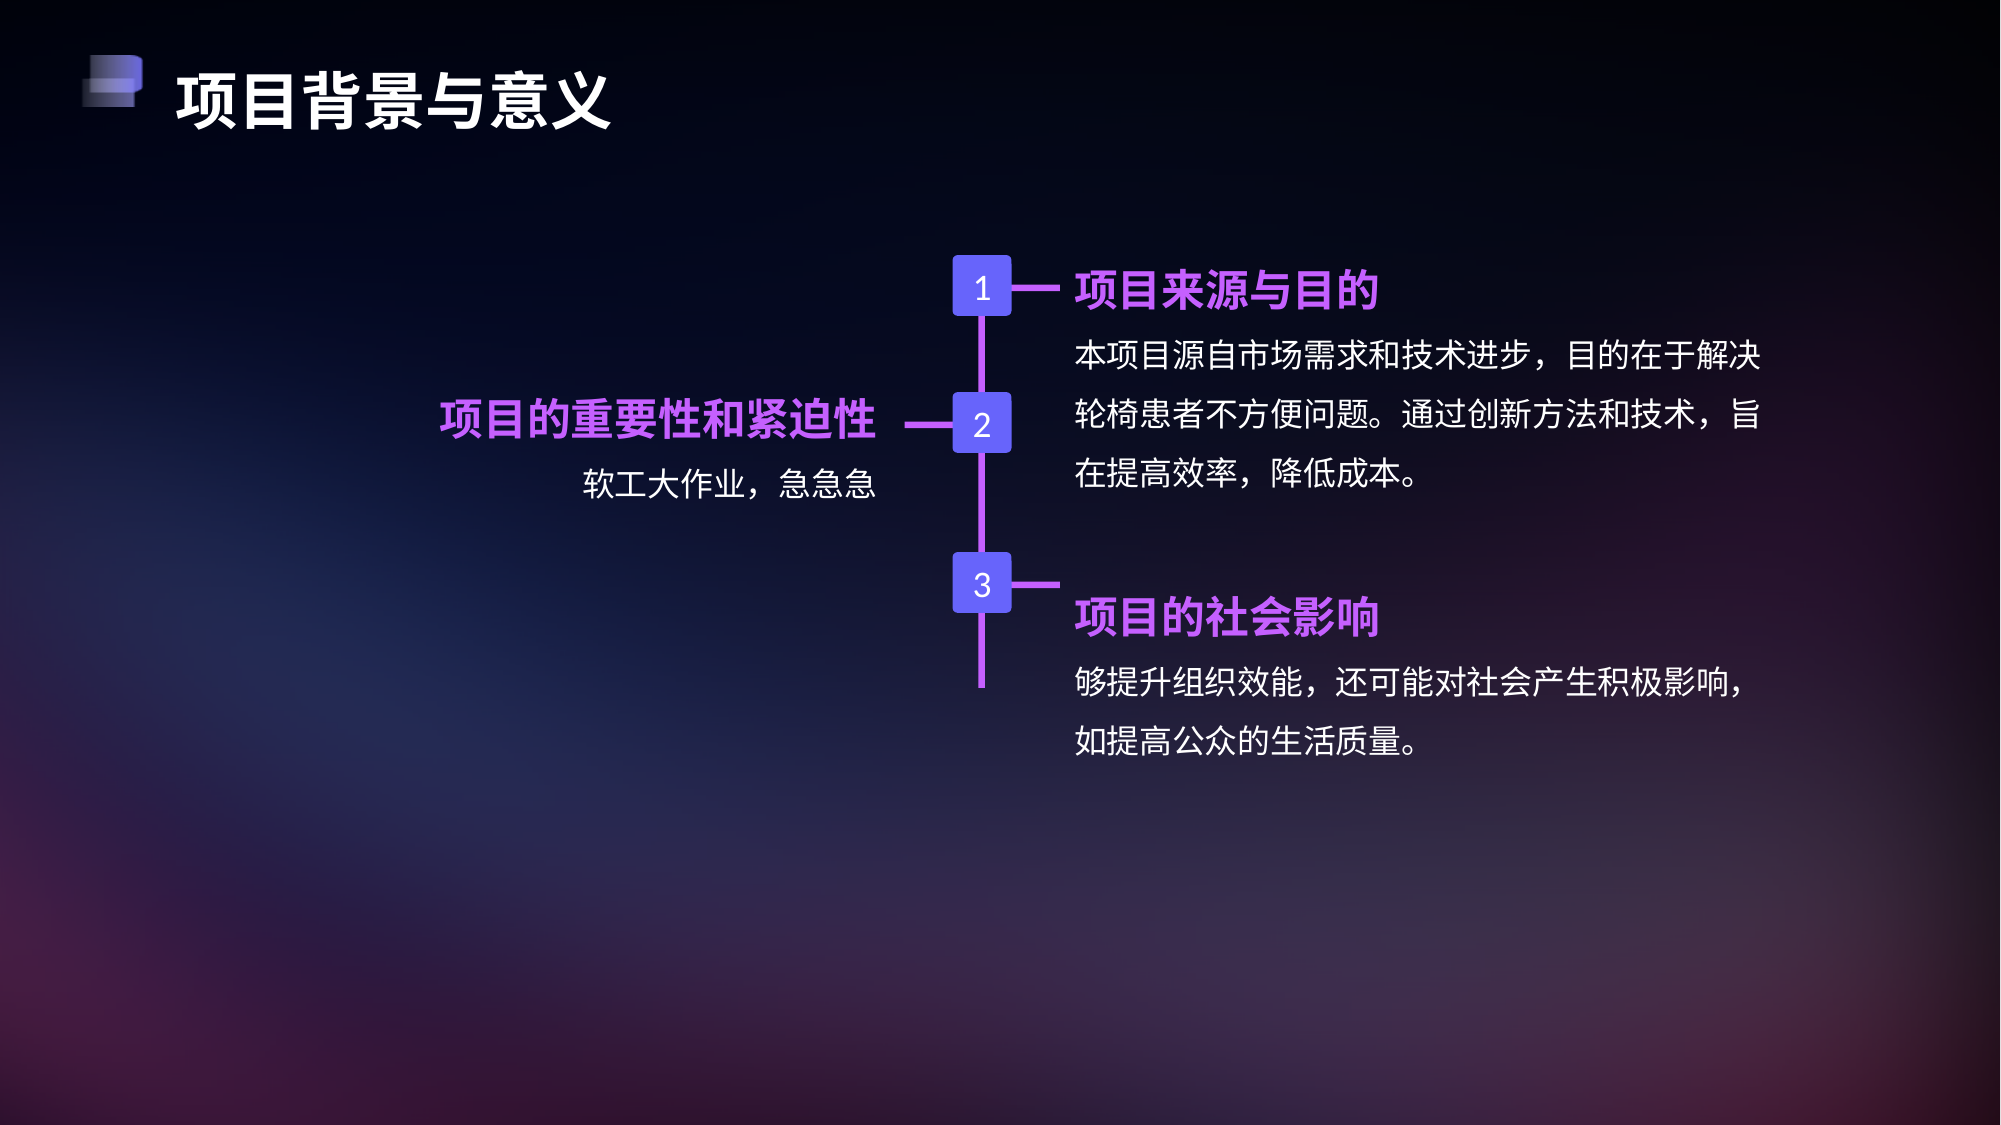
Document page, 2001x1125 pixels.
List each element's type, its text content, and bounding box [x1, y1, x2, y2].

text_box 项目来源与目的 本项目源自市场需求和技术进步，目的在于解决轮椅患者不方便问题。通过创新方法和技术，旨在提高效率，降低成本。 [1057, 253, 1807, 502]
text_box [903, 420, 950, 430]
text_box 2 [950, 389, 1014, 455]
text_box [1014, 580, 1062, 590]
text_box 1 [950, 252, 1014, 318]
text_box 项目背景与意义 [159, 15, 1700, 147]
text_box [976, 455, 987, 549]
text_box [976, 318, 987, 389]
text_box 3 [950, 549, 1014, 615]
text_box [1014, 283, 1062, 293]
text_box 项目的社会影响 够提升组织效能，还可能对社会产生积极影响，如提高公众的生活质量。 [1057, 580, 1808, 769]
picture [0, 0, 2001, 1125]
text_box [976, 615, 987, 690]
text_box 项目的重要性和紧迫性 软工大作业，急急急 [144, 382, 894, 513]
